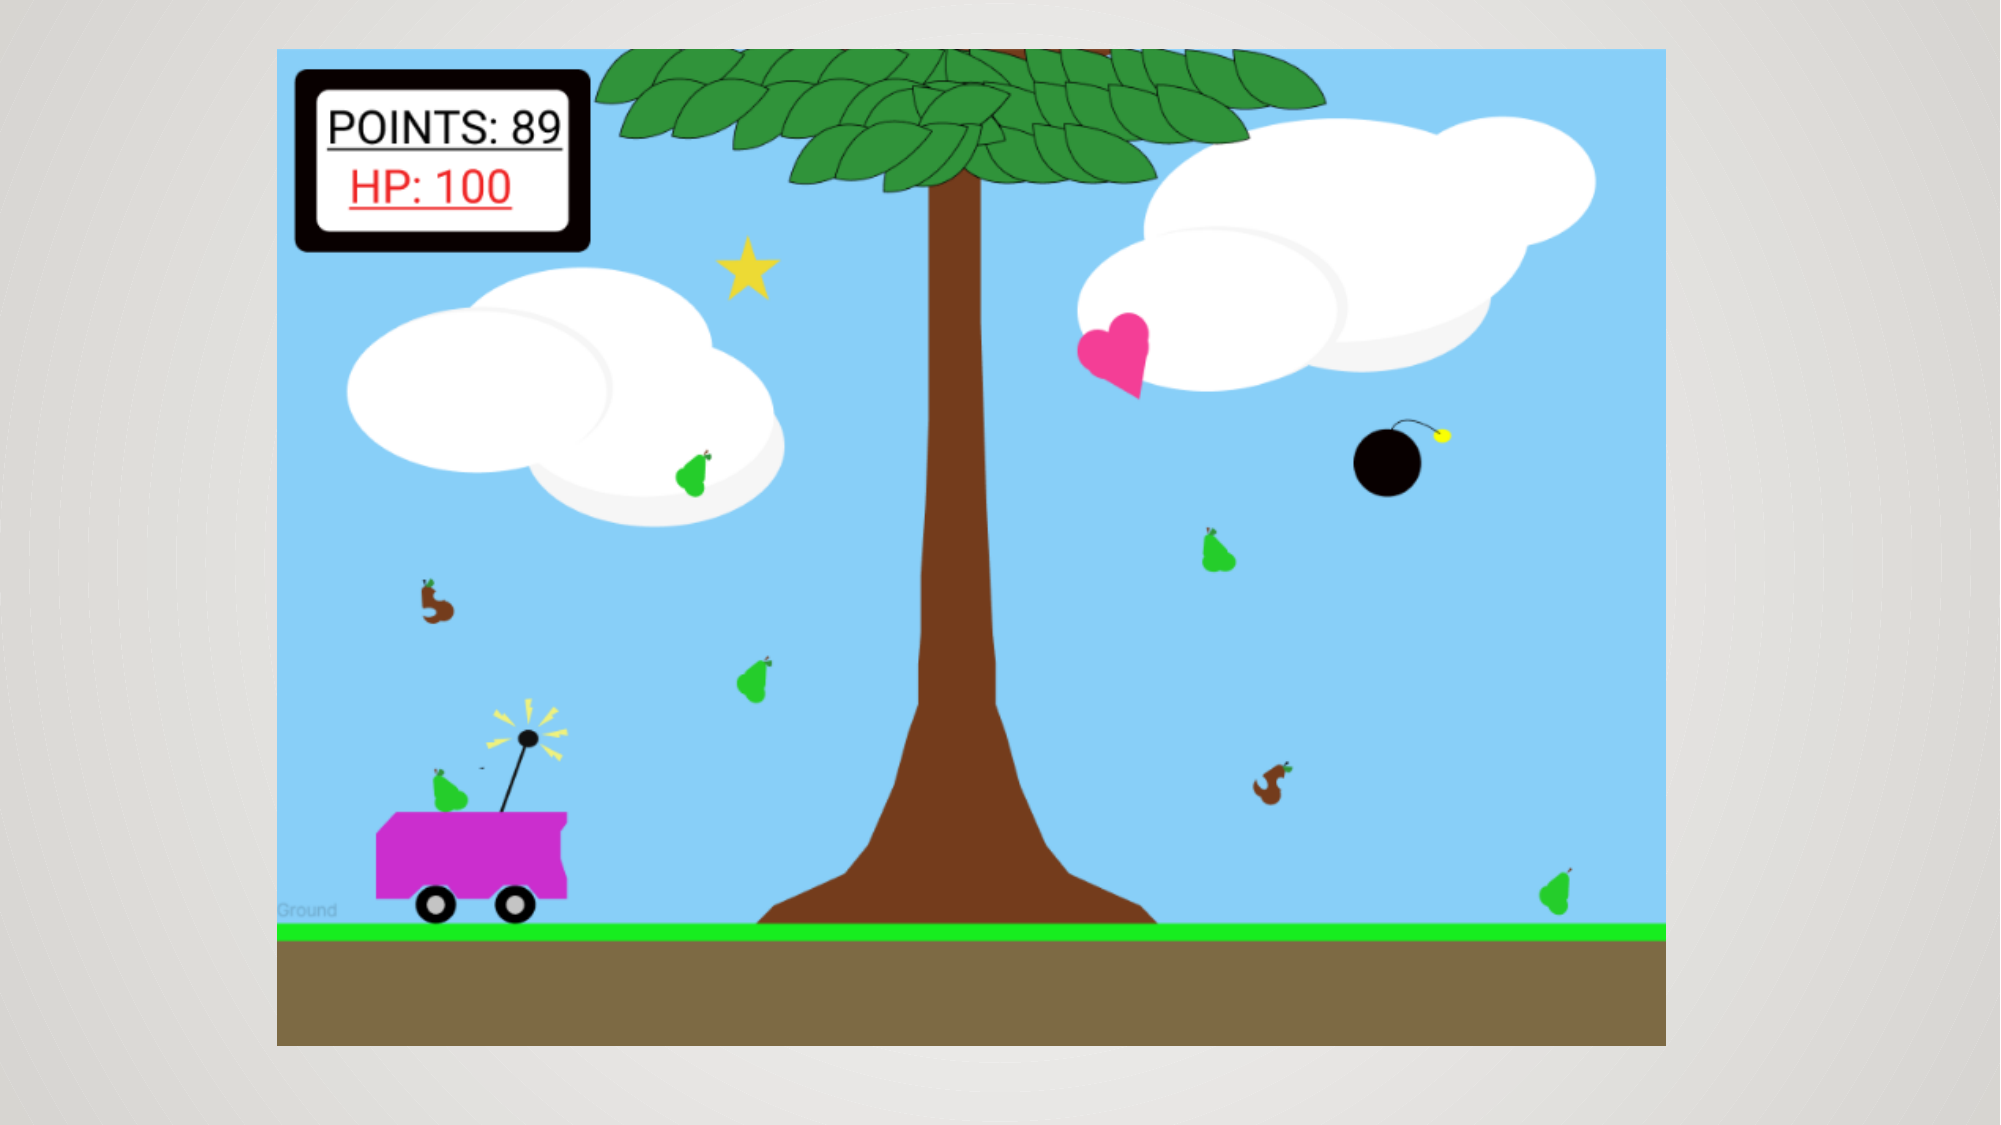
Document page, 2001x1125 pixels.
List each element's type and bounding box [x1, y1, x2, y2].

picture [277, 49, 1666, 1046]
